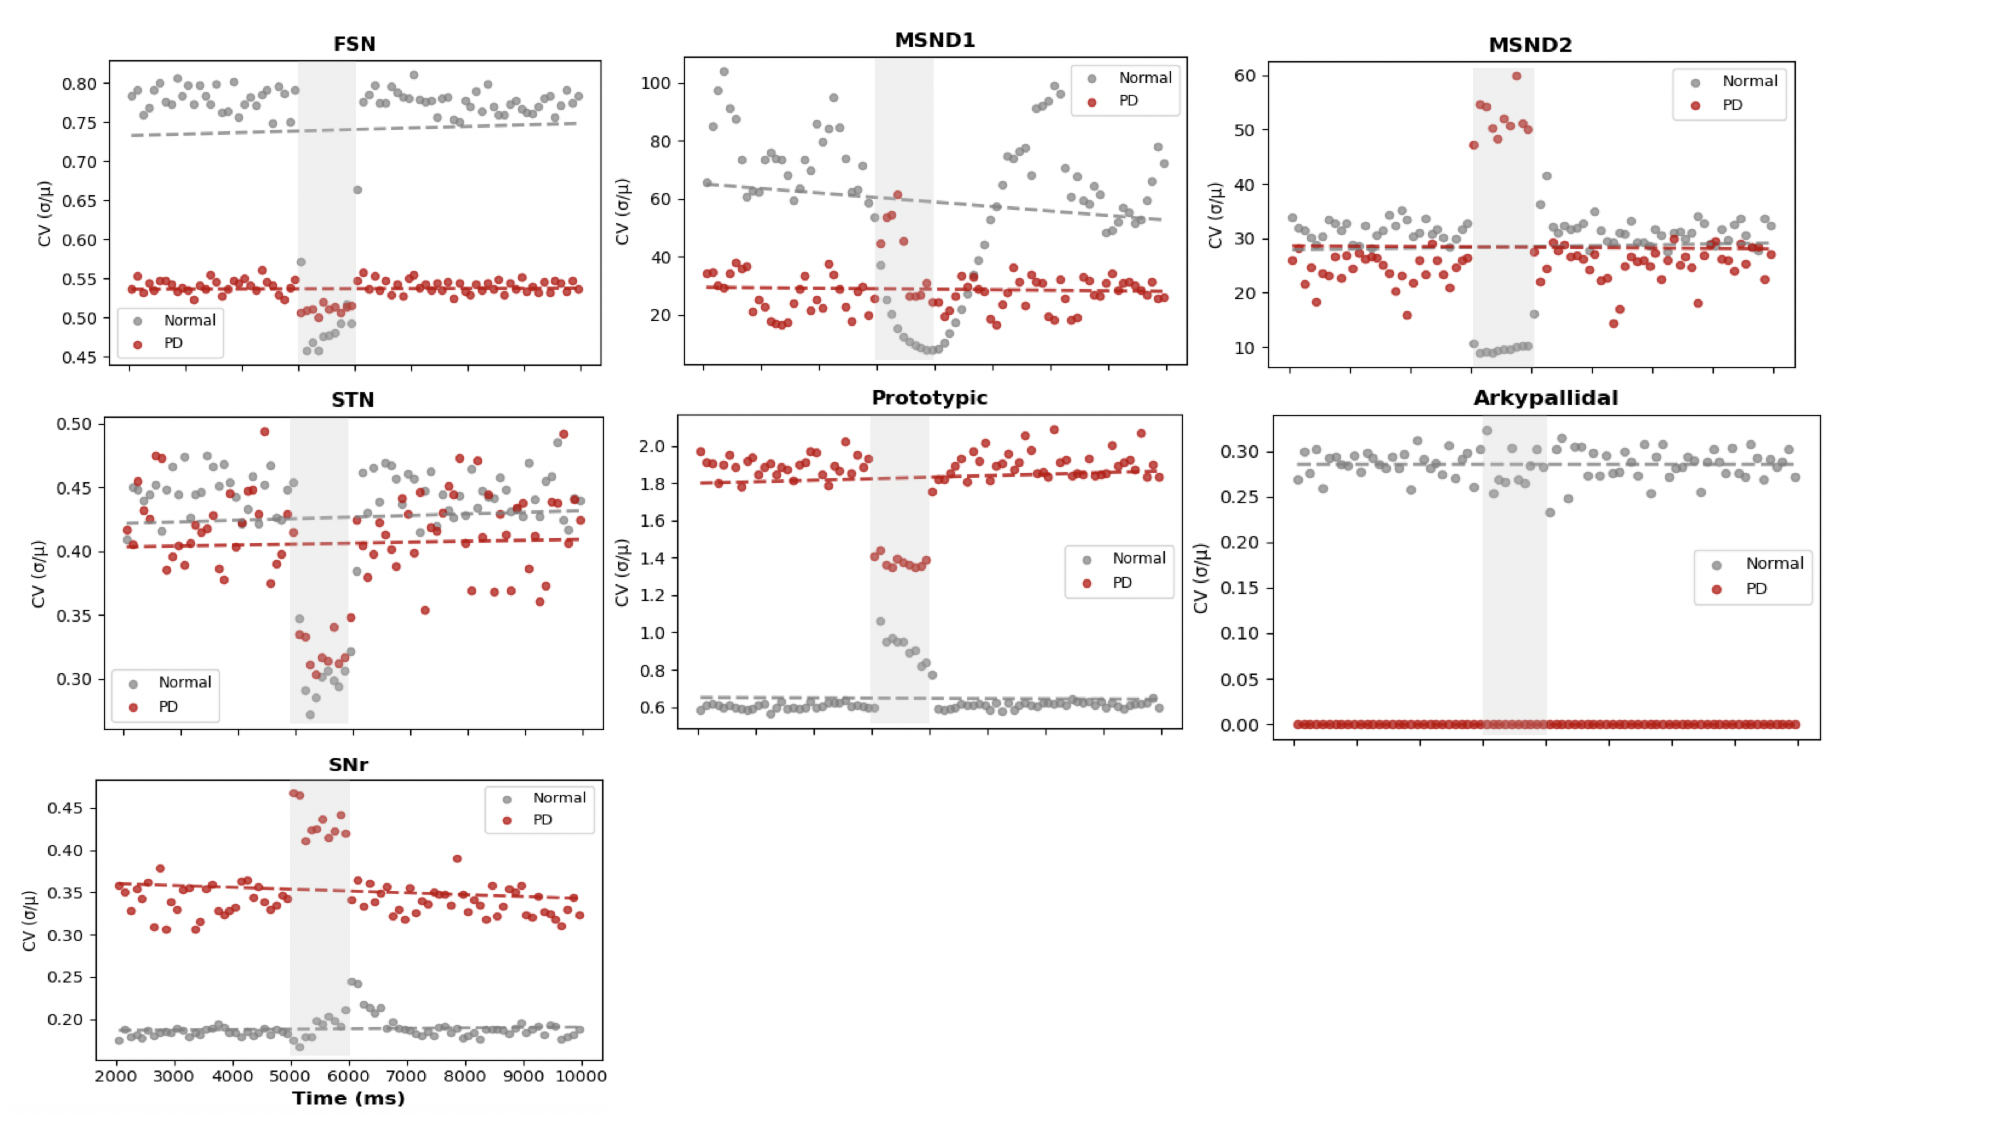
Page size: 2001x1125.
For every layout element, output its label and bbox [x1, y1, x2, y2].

text_box [1185, 382, 1830, 749]
text_box [8, 747, 610, 1114]
text_box [24, 22, 610, 378]
text_box [609, 18, 1196, 378]
text_box [1198, 26, 1805, 386]
text_box [25, 385, 612, 741]
text_box [614, 381, 1196, 748]
